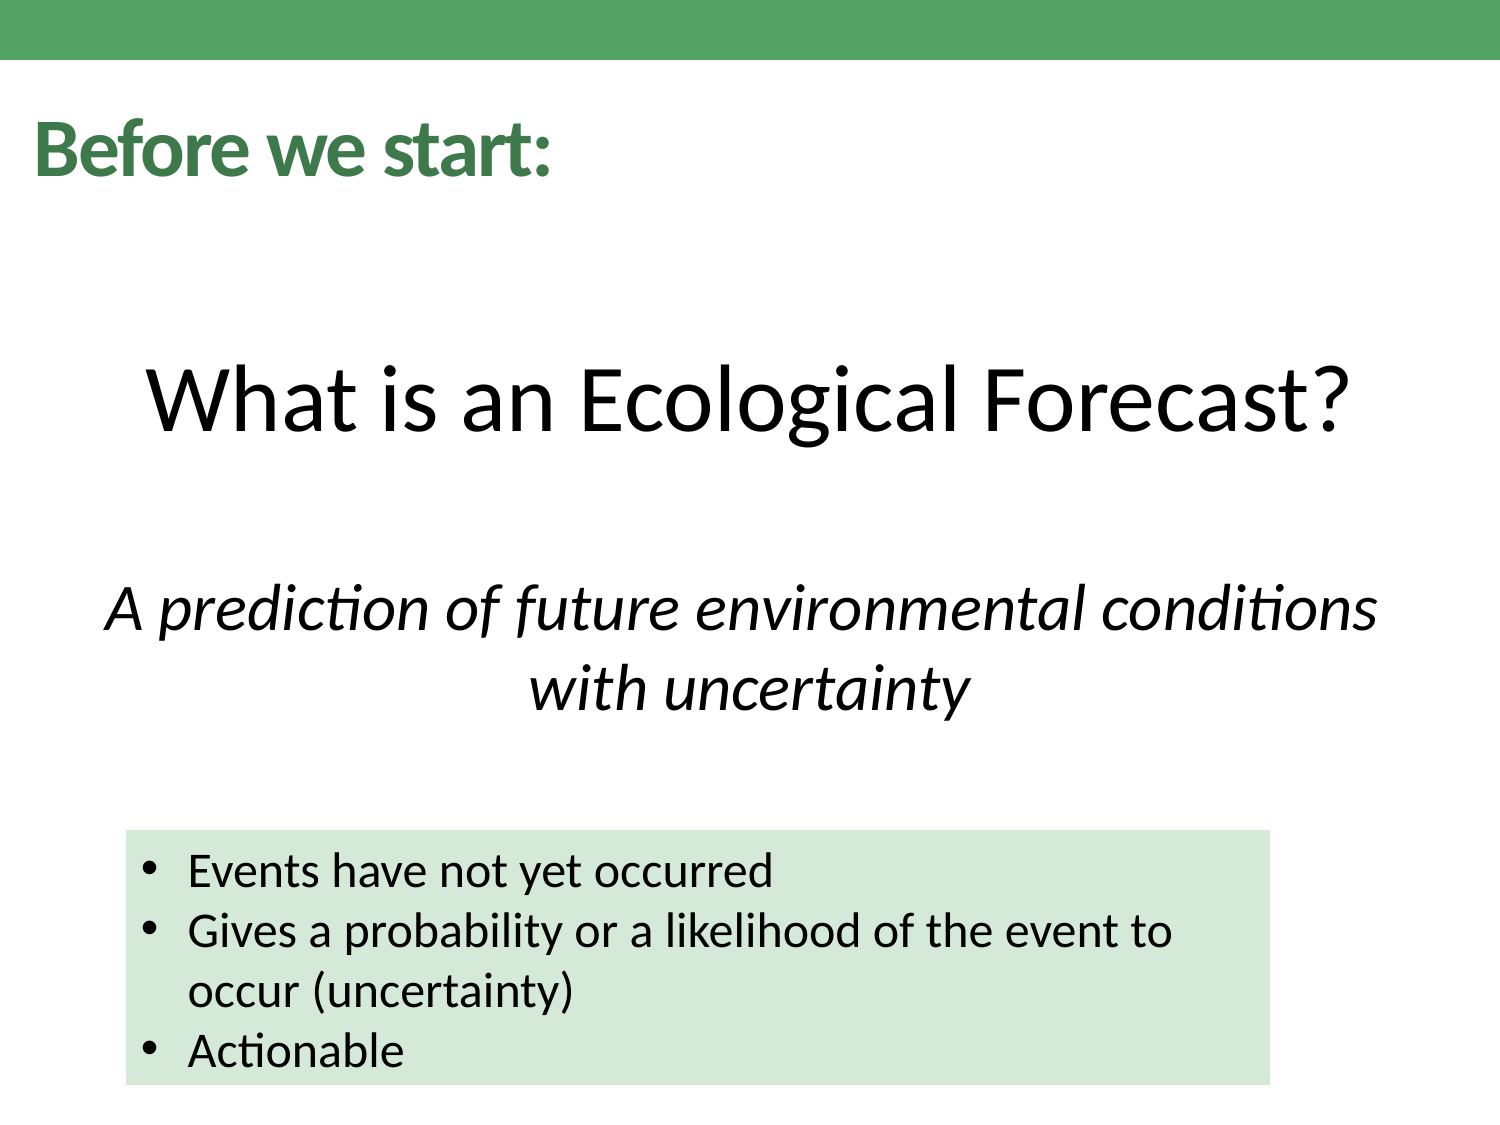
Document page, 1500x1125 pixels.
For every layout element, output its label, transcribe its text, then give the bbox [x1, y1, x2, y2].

title Before we start: [0, 62, 1425, 225]
text_box Events have not yet occurred Gives a probability or a likelihood of the event to occur (uncertainty) Actionable [126, 830, 1270, 1085]
text_box A prediction of future environmental conditions with uncertainty [0, 556, 1500, 731]
text_box What is an Ecological Forecast? [0, 327, 1500, 458]
